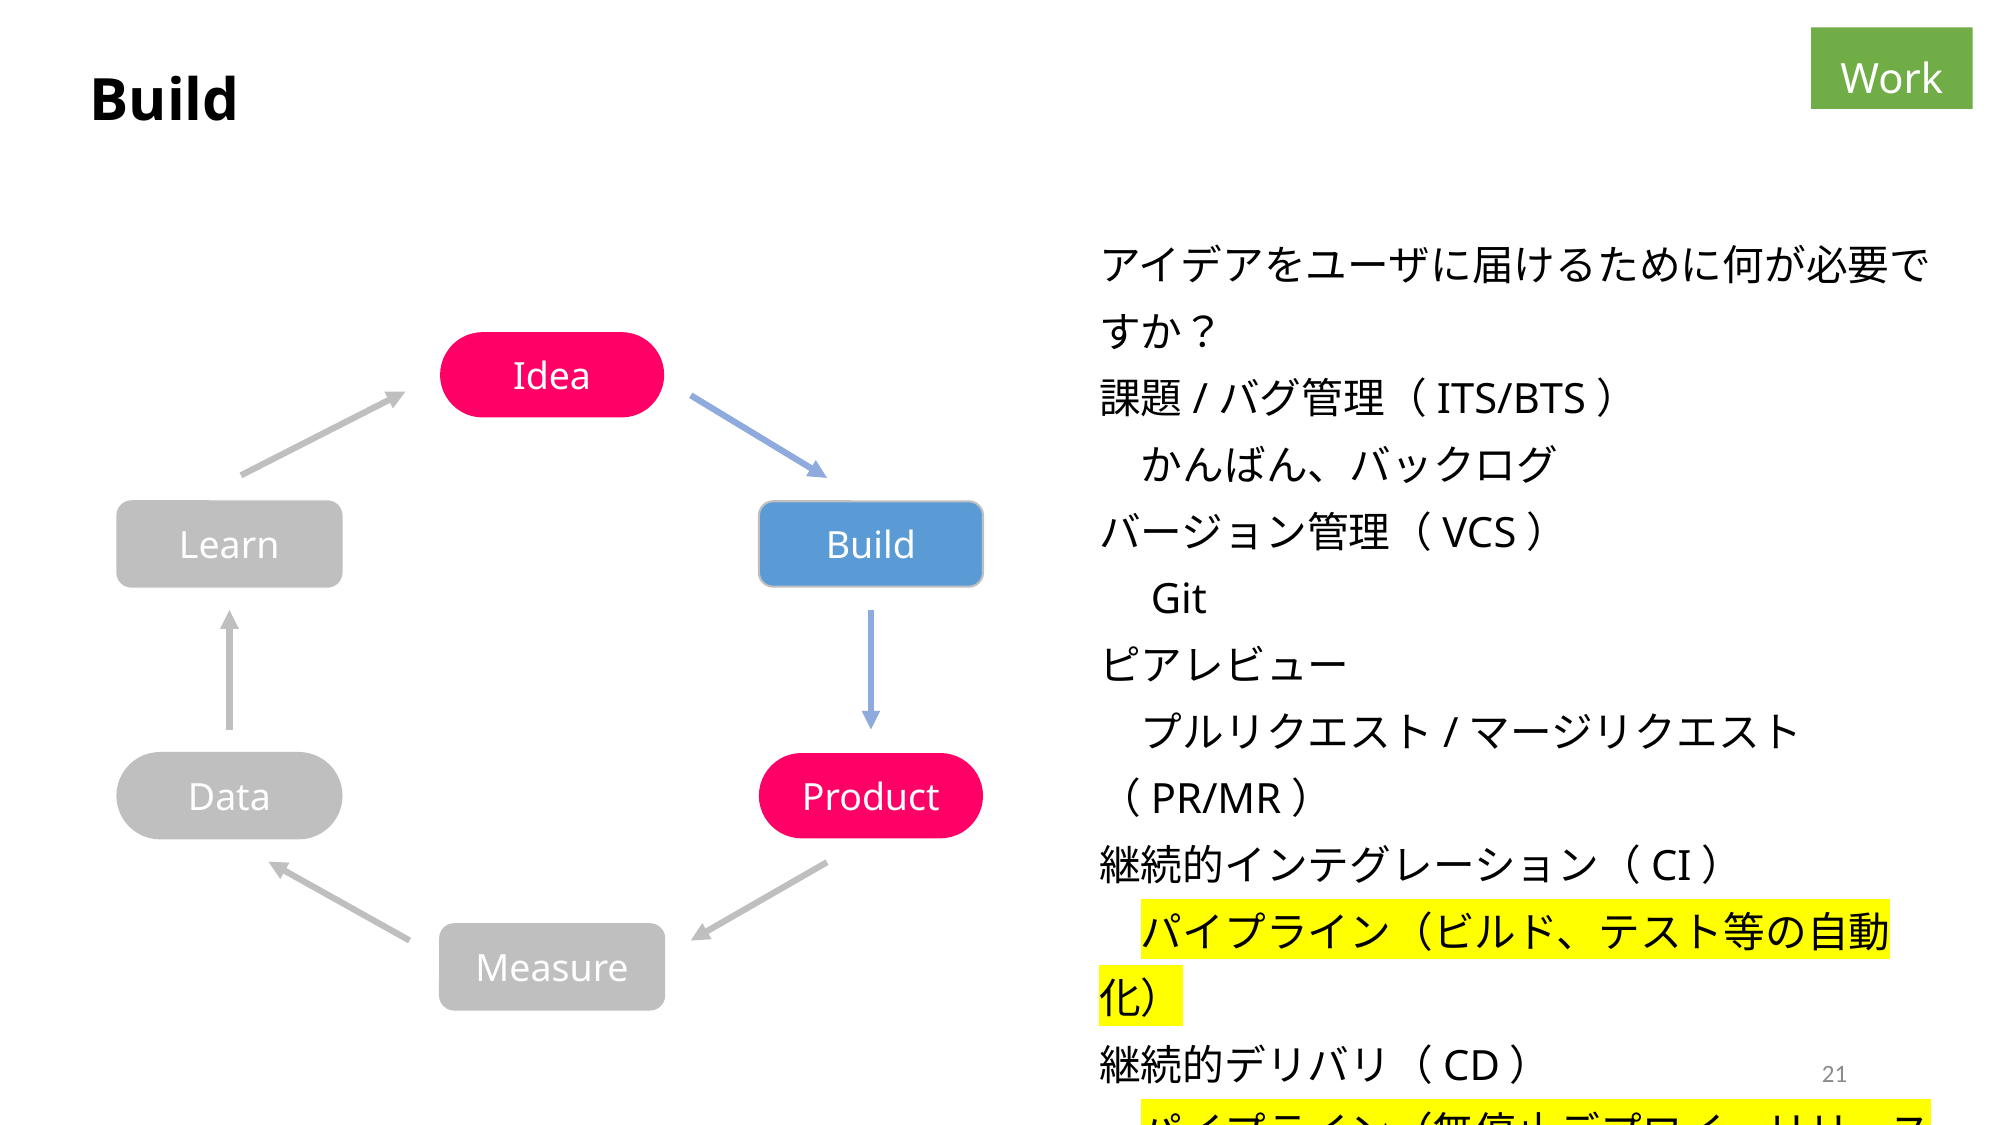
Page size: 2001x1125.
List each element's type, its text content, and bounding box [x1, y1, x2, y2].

text_box Build [757, 500, 985, 588]
text_box Learn [116, 500, 343, 588]
text_box Product [757, 751, 985, 840]
text_box Build [74, 54, 1454, 140]
text_box アイデアをユーザに届けるために何が必要ですか？ 課題/バグ管理（ITS/BTS） かんばん、バックログ バージョン管理（VCS） Git ピアレビュー プルリクエスト/マージリクエスト（PR/MR） 継続的インテグレーション（CI） パイプライン（ビルド、テスト等の自動化） 継続的デリバリ（CD） パイプライン（無停止デプロイ、リリース承認） [1084, 214, 1973, 1125]
slide_number 21 [1412, 1042, 1863, 1103]
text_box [268, 861, 410, 941]
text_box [240, 391, 406, 476]
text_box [690, 395, 827, 478]
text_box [690, 862, 827, 941]
text_box Data [116, 751, 343, 840]
text_box Idea [438, 331, 666, 419]
text_box Work [1811, 27, 1973, 109]
text_box Measure [438, 923, 666, 1011]
